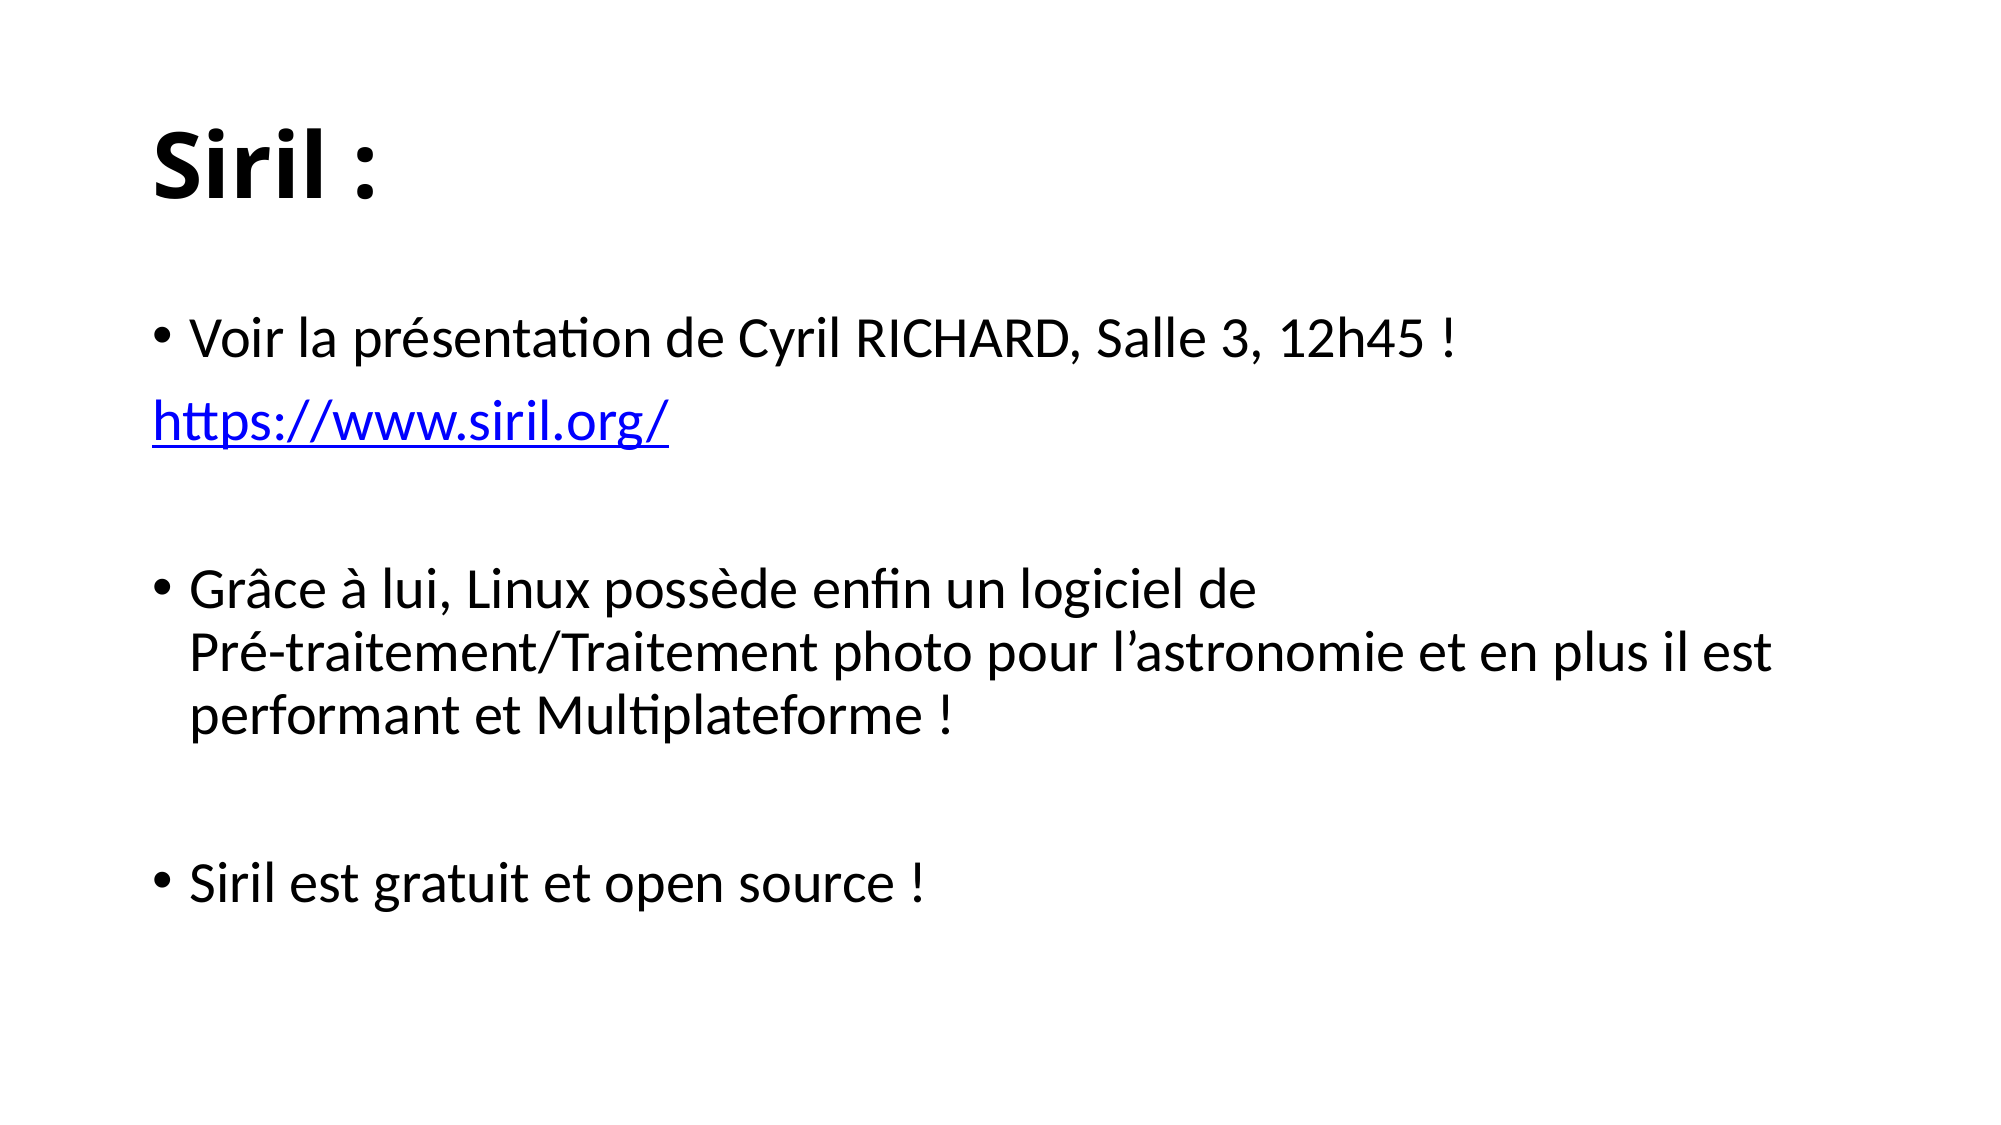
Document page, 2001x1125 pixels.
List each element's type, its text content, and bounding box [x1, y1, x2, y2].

text_box Voir la présentation de Cyril RICHARD, Salle 3, 12h45 ! https://www.siril.org/ Grâce à lui, Linux possède enfin un logiciel de Pré-traitement/Traitement photo pour l’astronomie et en plus il est performant et Multiplateforme ! Siril est gratuit et open source ! [137, 299, 1863, 1014]
text_box Siril : [137, 59, 1863, 278]
